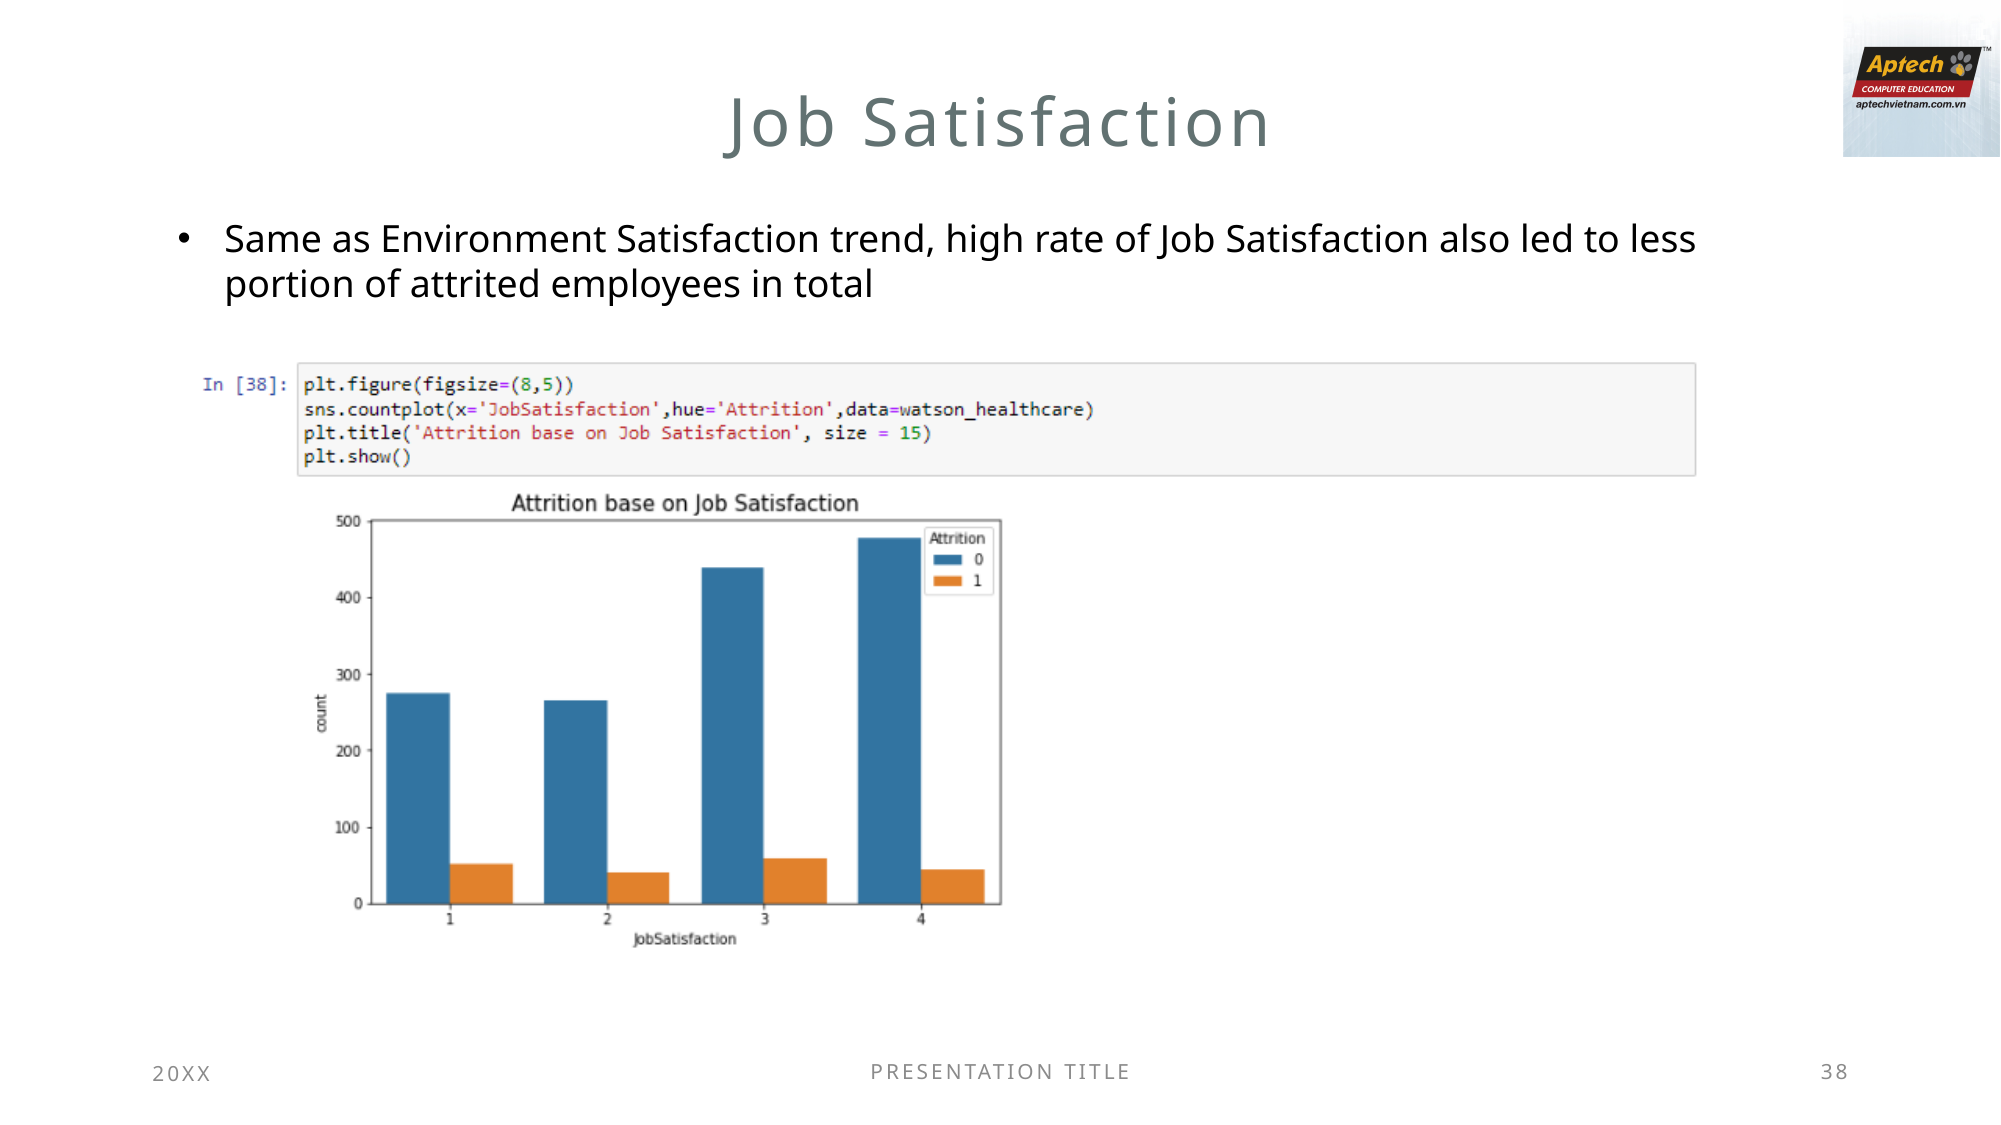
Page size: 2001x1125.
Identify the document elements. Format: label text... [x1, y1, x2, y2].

text_box Same as Environment Satisfaction trend, high rate of Job Satisfaction also led to less portion of attrited employees in total [162, 207, 1765, 313]
footer PRESENTATION TITLE [662, 1042, 1338, 1103]
picture [180, 347, 1706, 976]
slide_number 38 [1412, 1042, 1863, 1103]
picture [1843, 0, 2000, 157]
slide_number 20XX [137, 1042, 588, 1103]
title Job Satisfaction [137, 81, 1863, 175]
